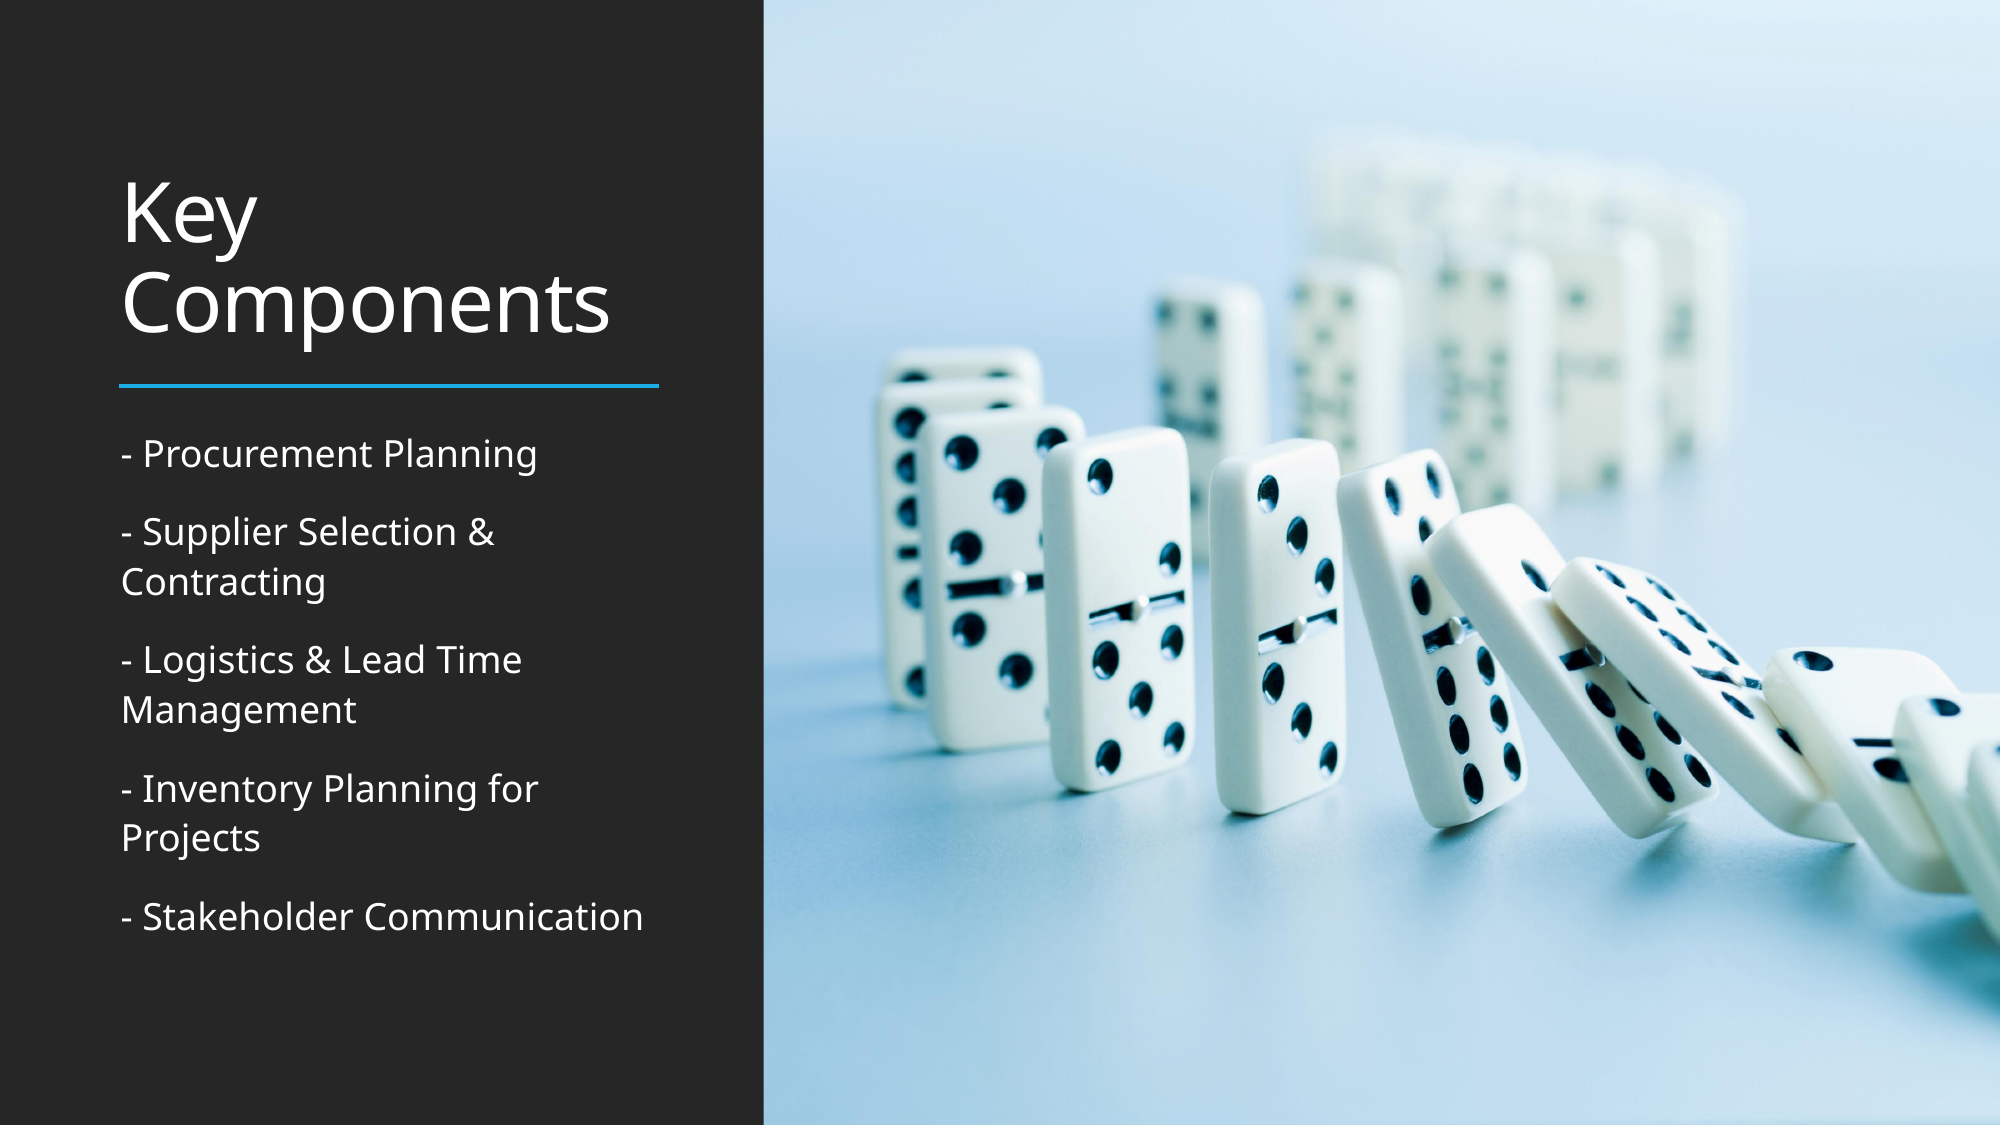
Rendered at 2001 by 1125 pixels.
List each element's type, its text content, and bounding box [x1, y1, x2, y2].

list - Procurement Planning - Supplier Selection & Contracting - Logistics & Lead Time Management - Inventory Planning for Projects - Stakeholder Communication [105, 417, 672, 966]
text_box [0, 0, 762, 1125]
title Key Components [105, 84, 672, 359]
picture [762, 0, 2000, 1125]
